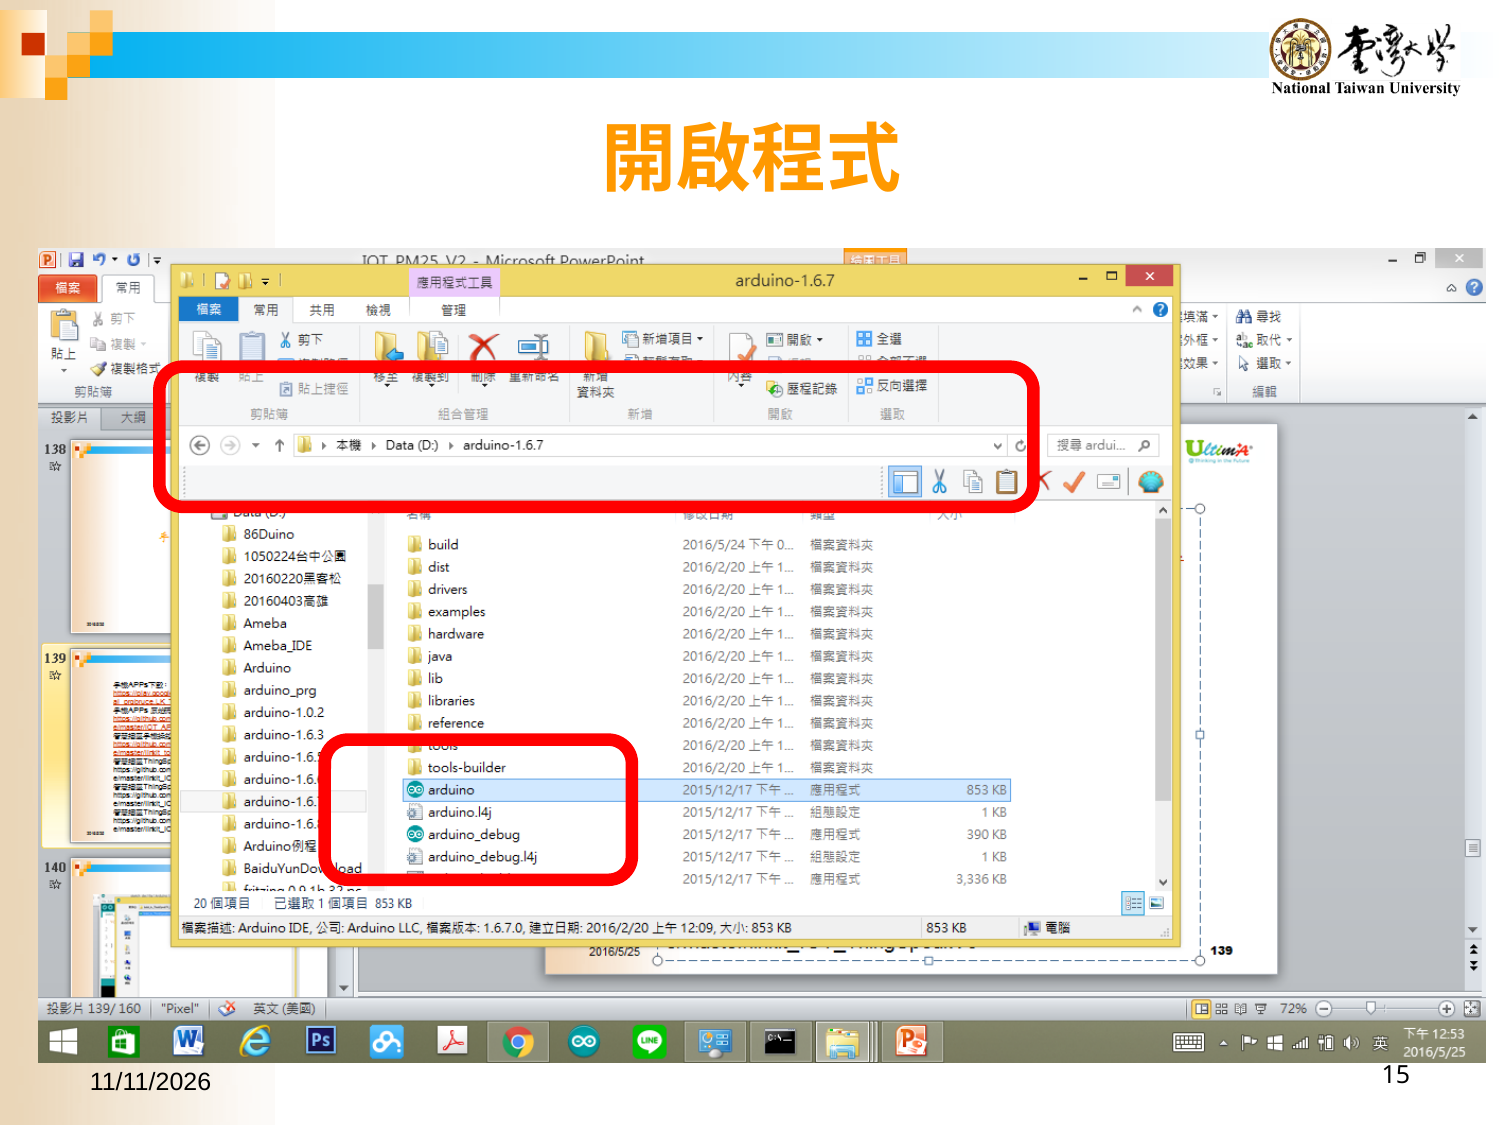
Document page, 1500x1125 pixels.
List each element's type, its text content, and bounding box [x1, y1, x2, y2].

title 開啟程式 [76, 42, 1427, 247]
picture [1269, 18, 1463, 98]
text_box 15 [1074, 1071, 1425, 1100]
text_box 2016/12/6 [75, 1071, 425, 1103]
picture [37, 248, 1486, 1063]
